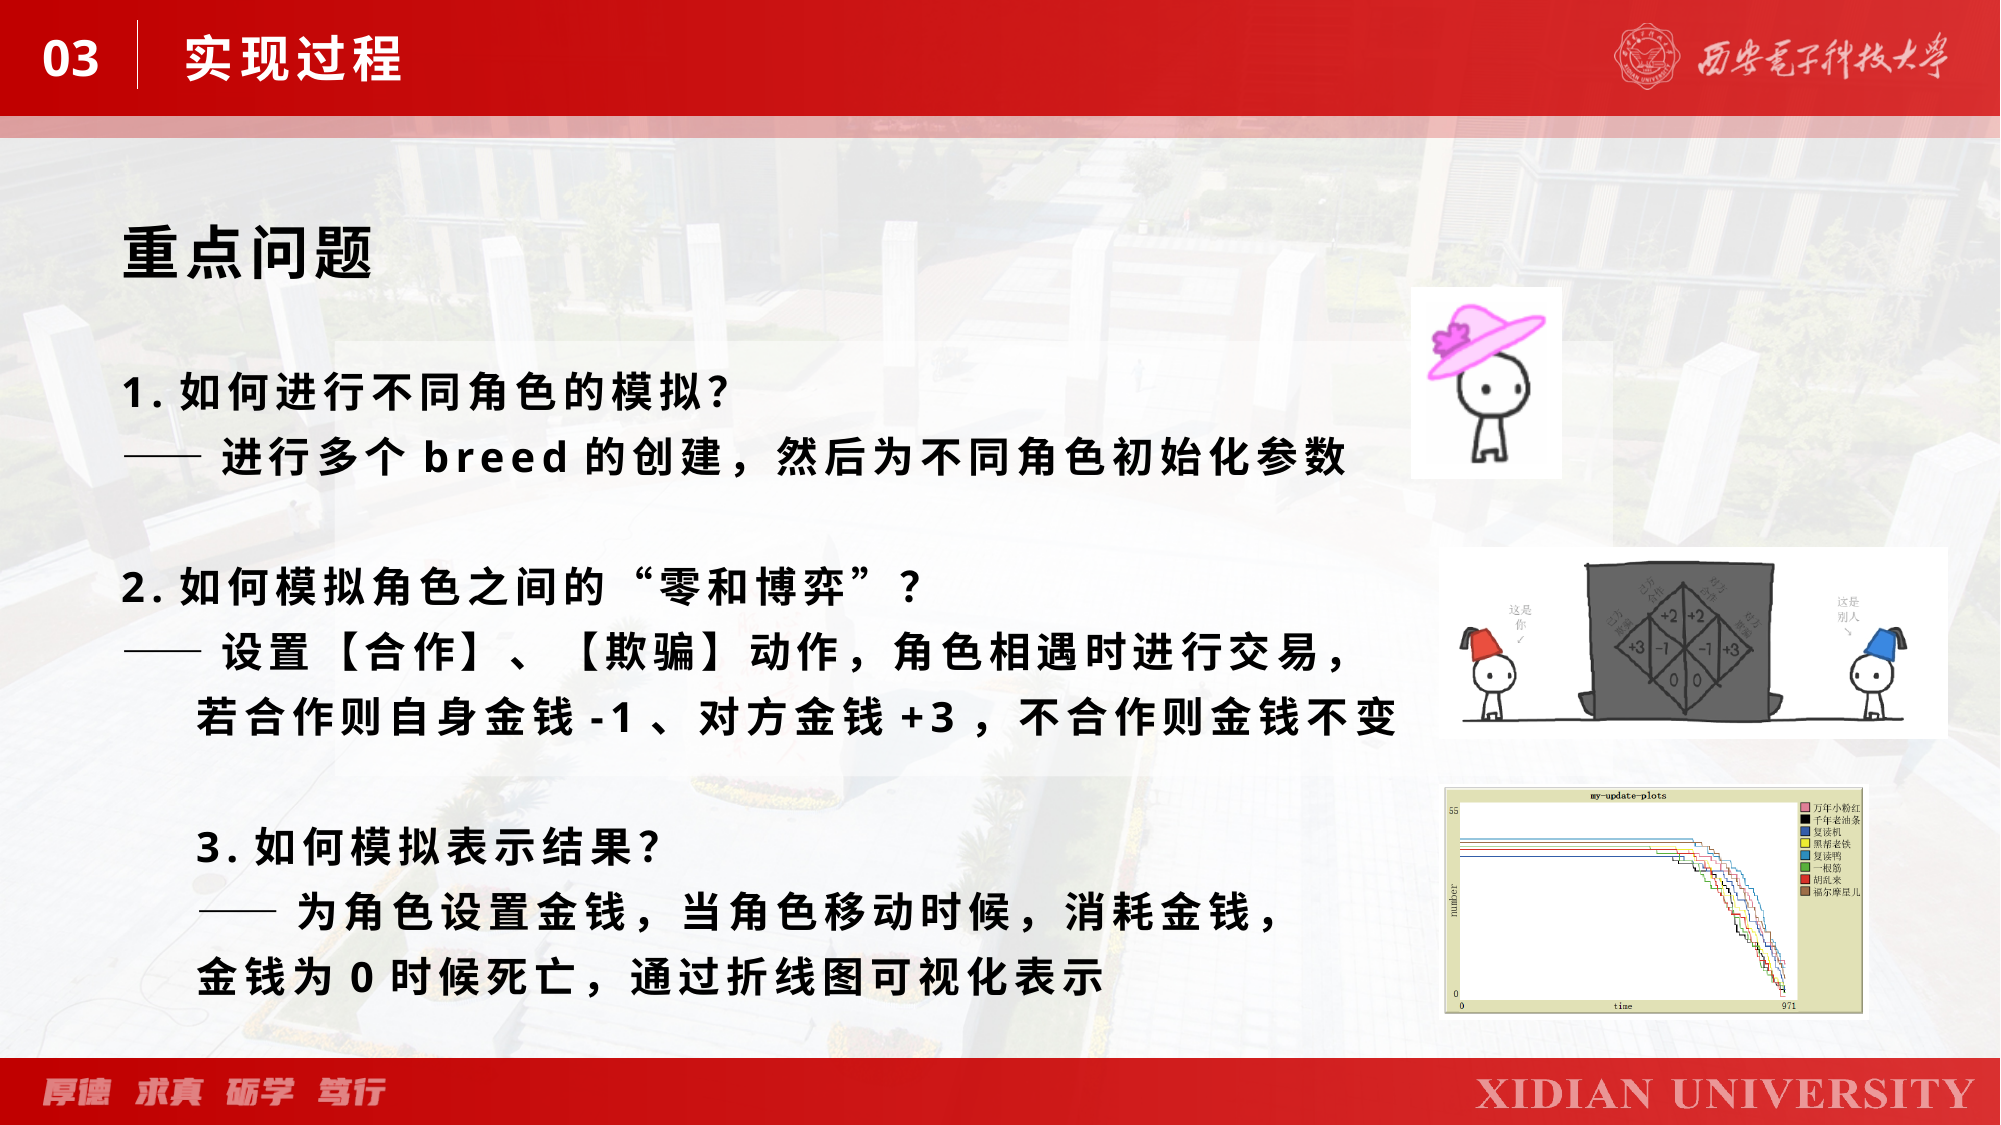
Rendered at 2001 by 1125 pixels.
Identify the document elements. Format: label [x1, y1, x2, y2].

picture [1439, 783, 1869, 1020]
picture [1411, 287, 1562, 479]
text_box [0, 0, 2000, 1125]
picture [1439, 547, 1948, 739]
text_box [21, 22, 1975, 1125]
